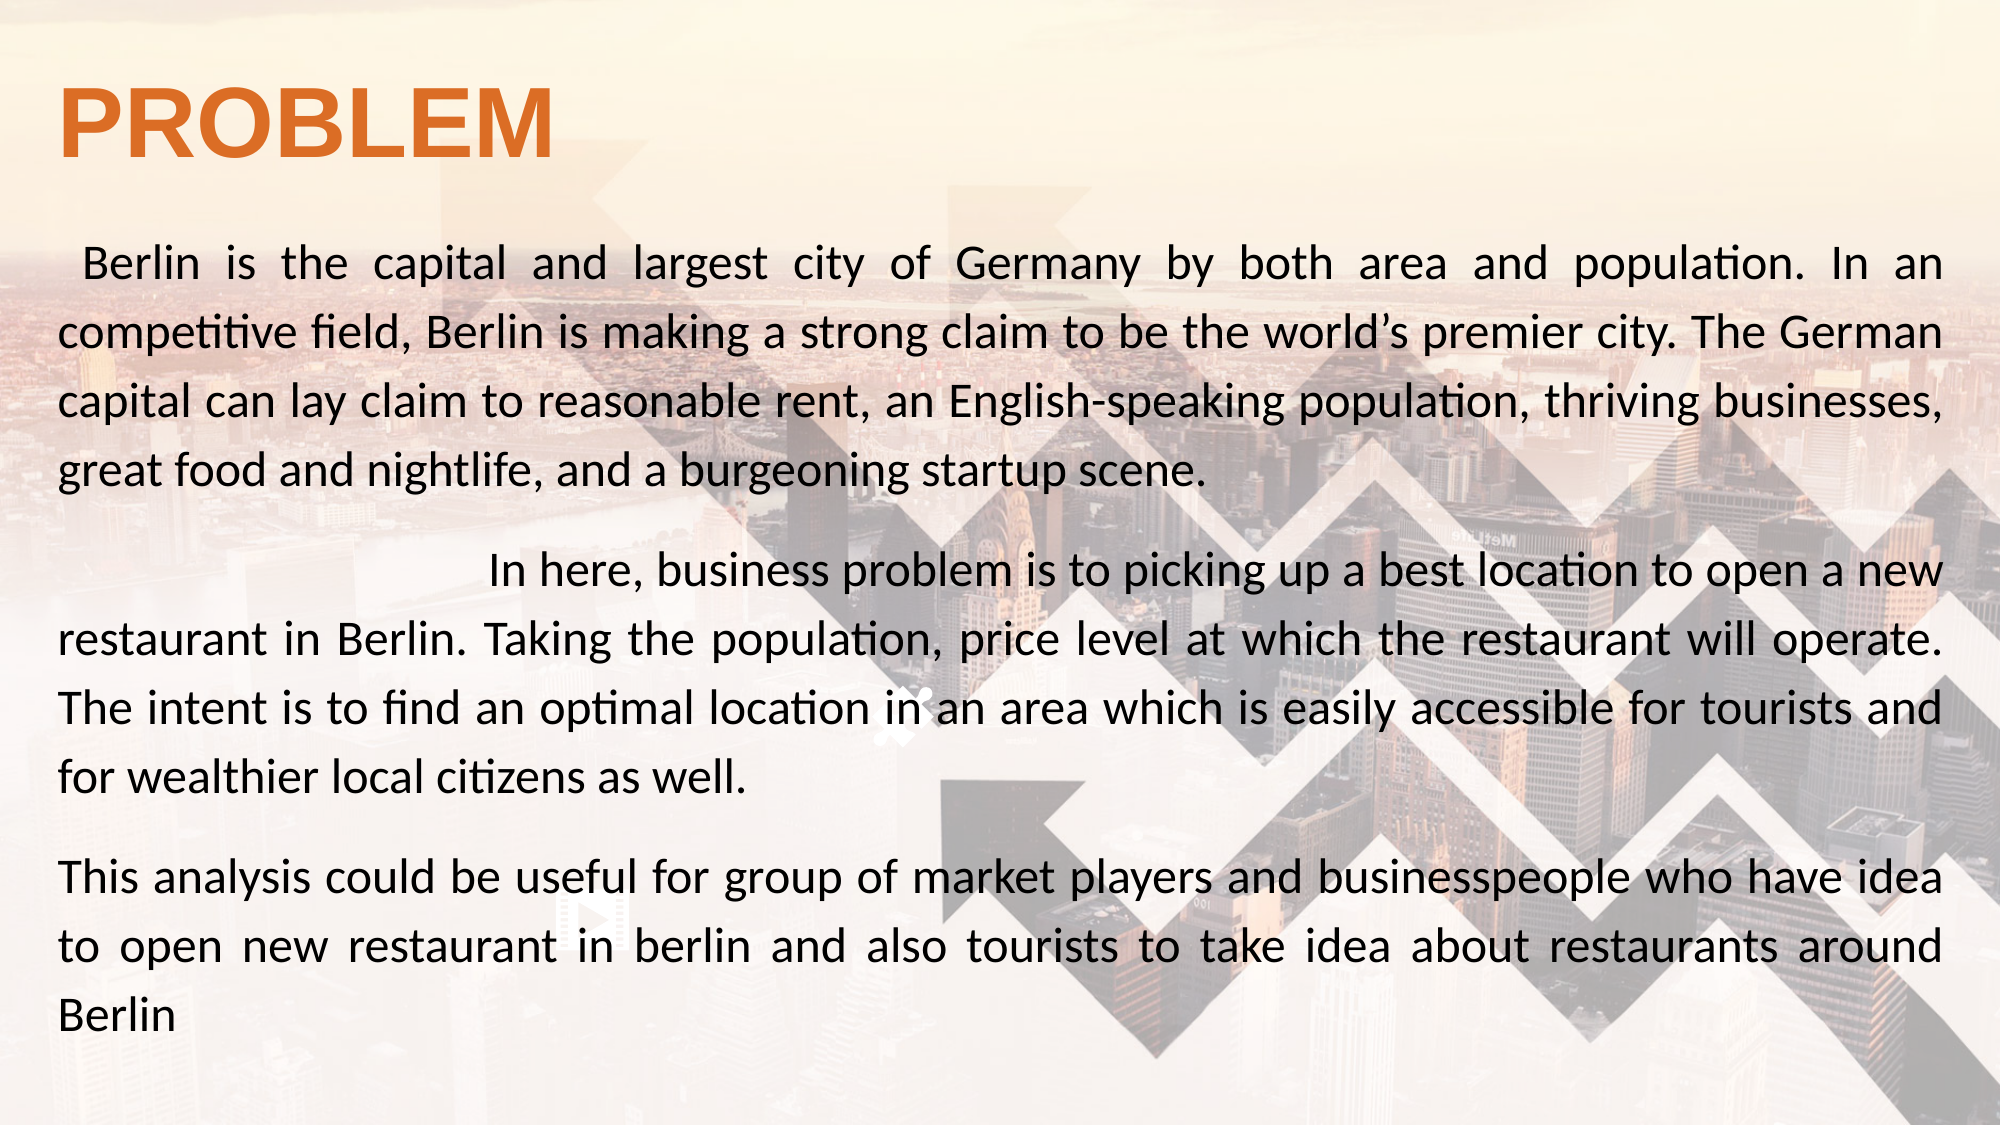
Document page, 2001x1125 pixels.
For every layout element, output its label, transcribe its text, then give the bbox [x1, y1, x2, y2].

text_box PROBLEM [42, 50, 1095, 185]
text_box Berlin is the capital and largest city of Germany by both area and population. In an competitive field, Berlin is making a strong claim to be the world’s premier city. The German capital can lay claim to reasonable rent, an English-speaking population, thriving businesses, great food and nightlife, and a burgeoning startup scene. In here, business problem is to picking up a best location to open a new restaurant in Berlin. Taking the population, price level at which the restaurant will operate. The intent is to find an optimal location in an area which is easily accessible for tourists and for wealthier local citizens as well. This analysis could be useful for group of market players and businesspeople who have idea to open new restaurant in berlin and also tourists to take idea about restaurants around Berlin [42, 212, 1960, 1125]
